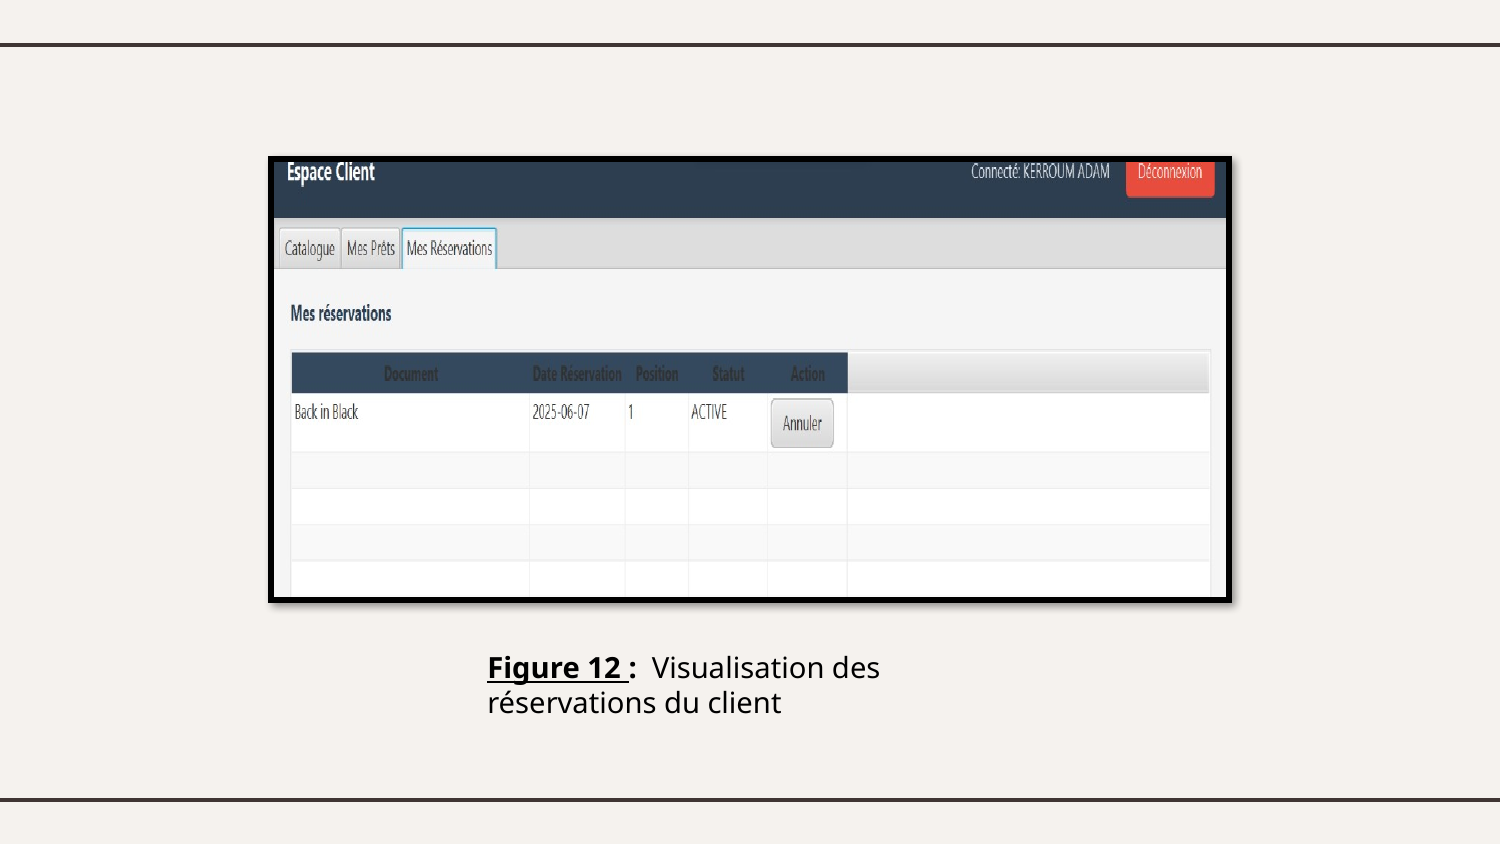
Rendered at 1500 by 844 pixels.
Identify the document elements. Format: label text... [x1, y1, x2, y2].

title Figure 12 : Visualisation des réservations du client [472, 634, 1028, 729]
picture [273, 161, 1227, 598]
